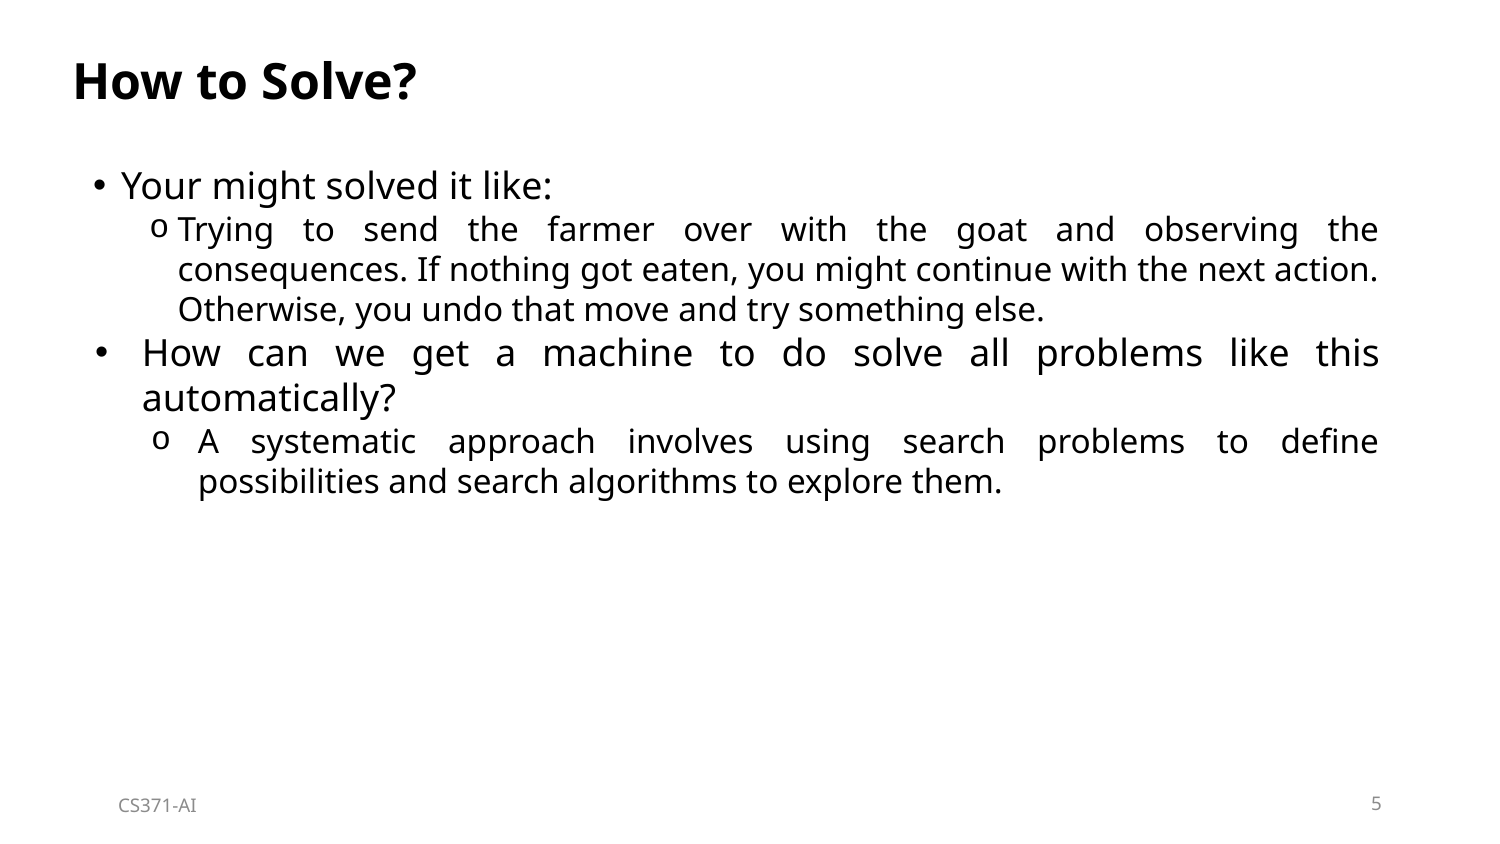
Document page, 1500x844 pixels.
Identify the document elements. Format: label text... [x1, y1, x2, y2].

title How to Solve? [57, 33, 1352, 135]
list Your might solved it like: Trying to send the farmer over with the goat and observing the consequences. If nothing got eaten, you might continue with the next action. Otherwise, you undo that move and try something else. How can we get a machine to do solve all problems like this automatically? A systematic approach involves using search problems to define possibilities and search algorithms to explore them. [78, 154, 1397, 690]
slide_number 5 [1059, 782, 1397, 827]
slide_number CS371-AI [103, 782, 441, 827]
